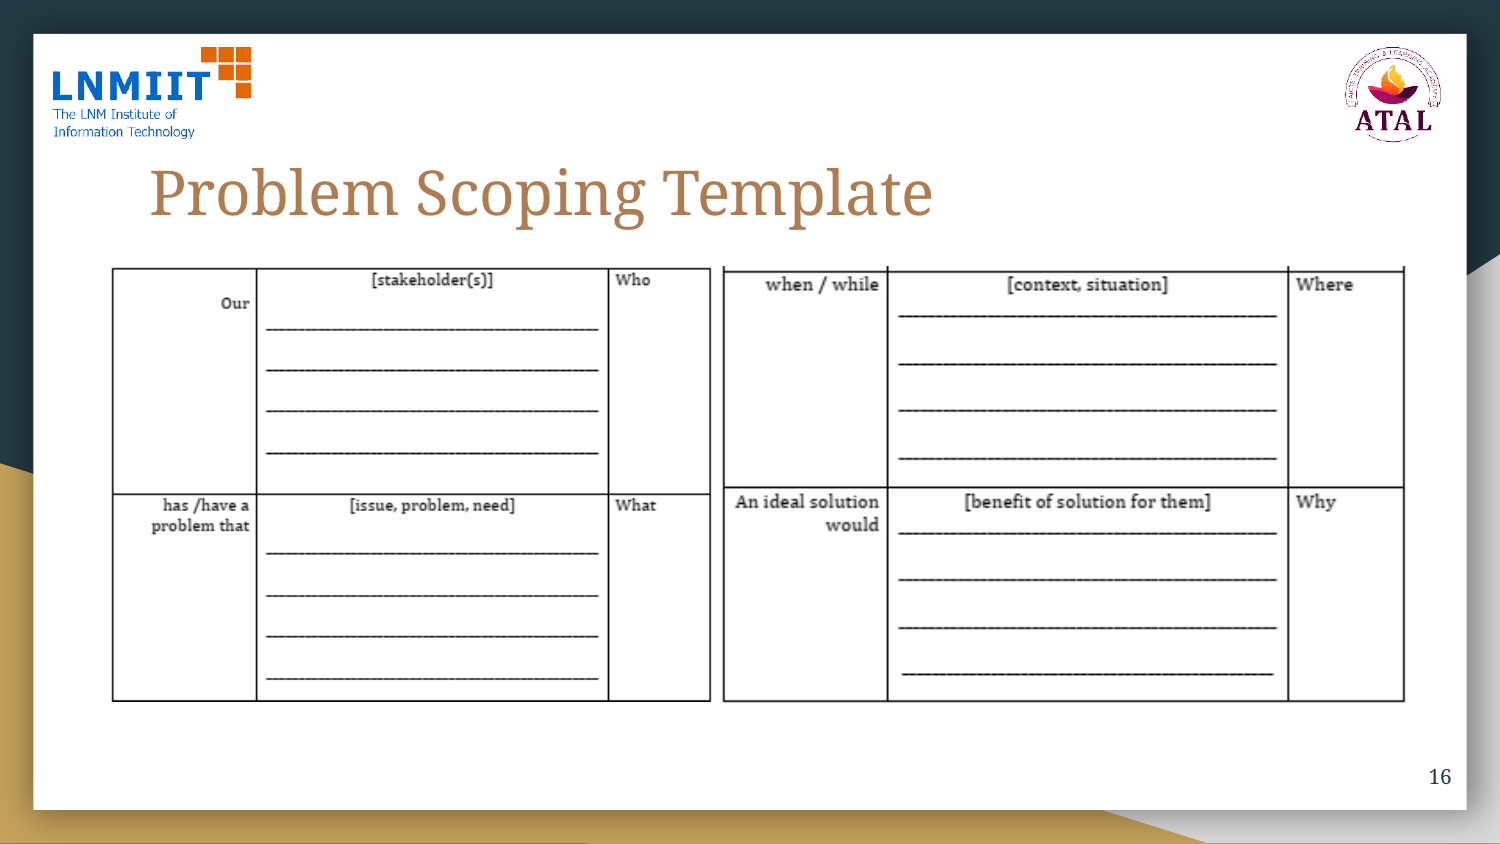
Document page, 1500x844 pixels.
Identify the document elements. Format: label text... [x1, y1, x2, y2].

slide_number 16 [1376, 745, 1467, 810]
picture [1332, 43, 1447, 143]
picture [53, 47, 251, 139]
picture [105, 262, 1407, 706]
title Problem Scoping Template [134, 138, 1366, 243]
